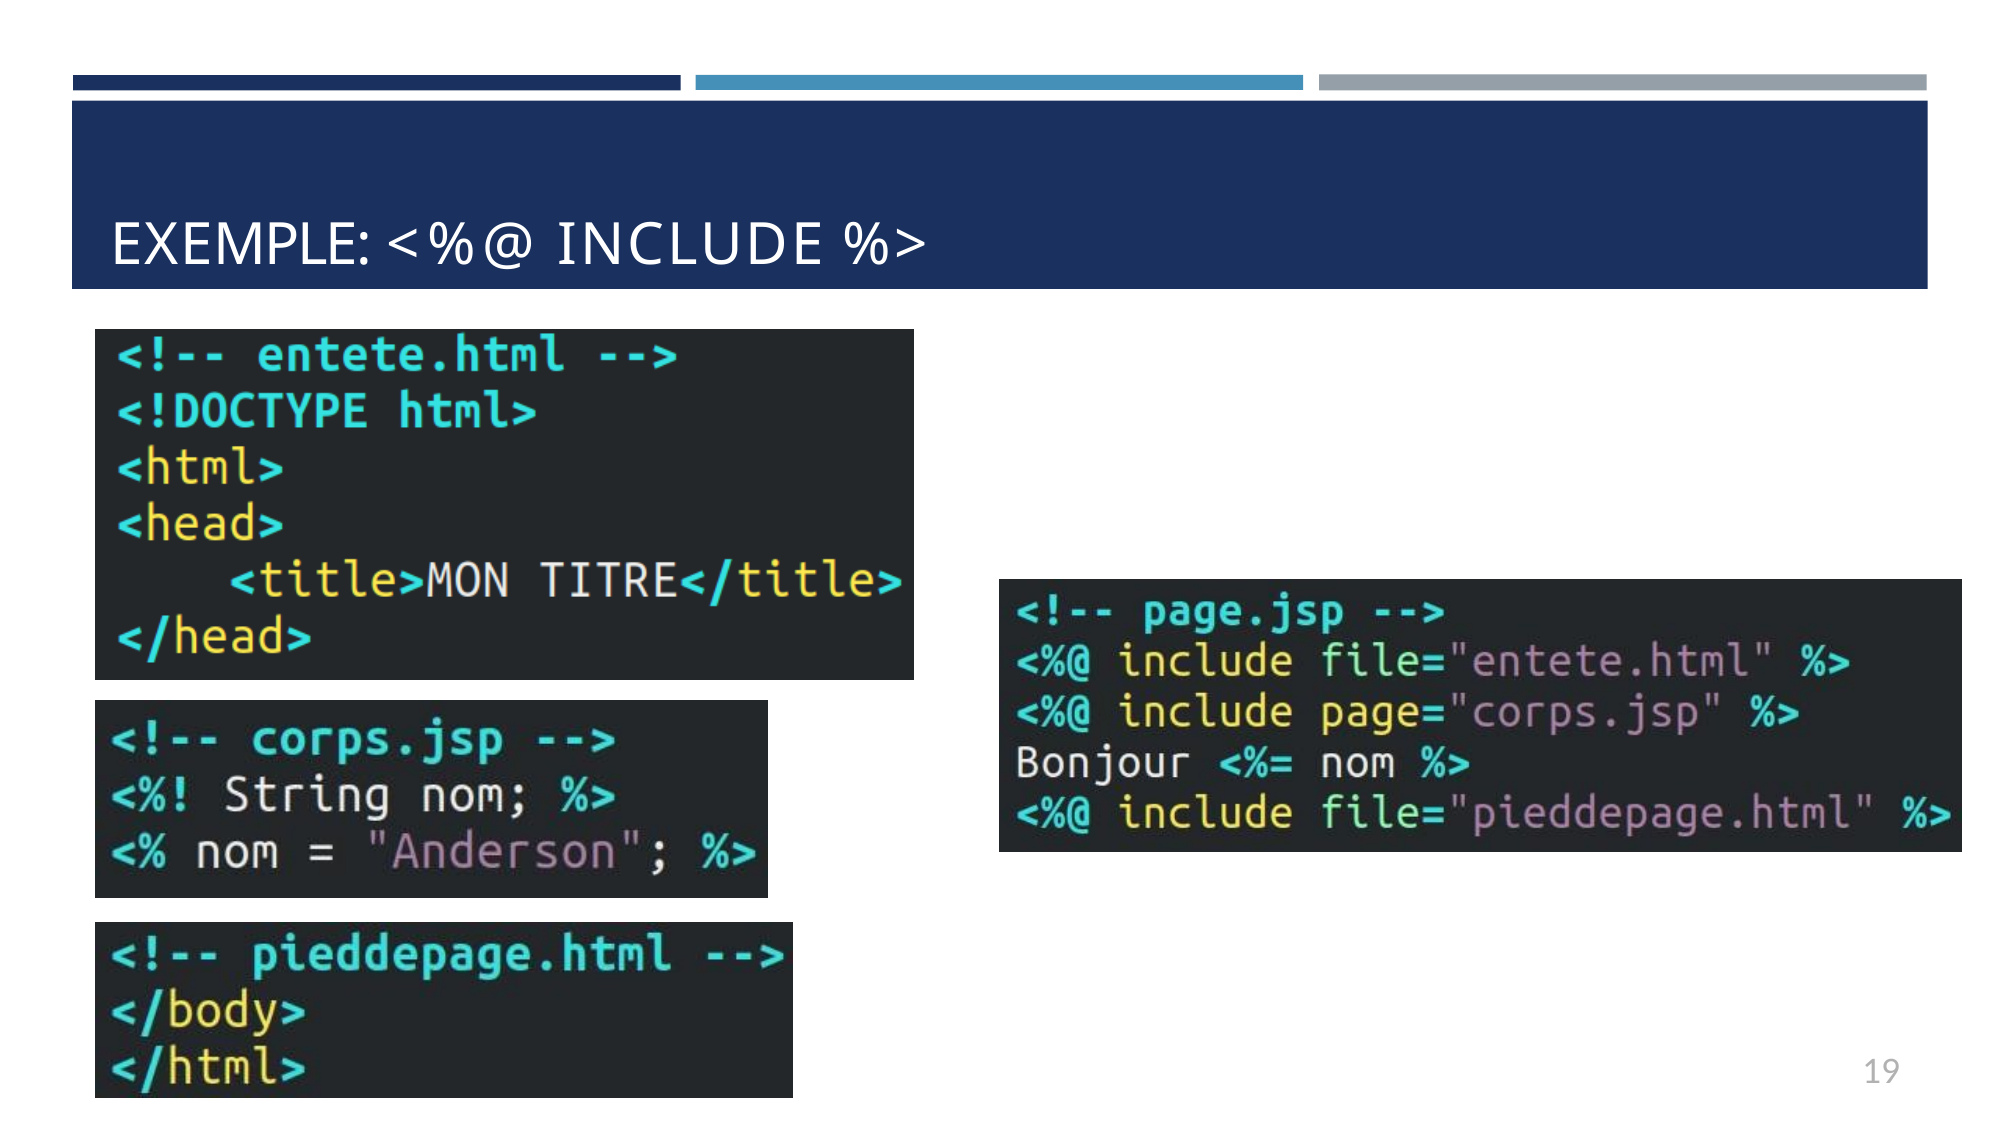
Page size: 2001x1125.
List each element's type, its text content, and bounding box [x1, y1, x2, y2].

picture [999, 579, 1962, 853]
picture [94, 329, 915, 680]
title EXEMPLE: <%@ INCLUDE %> [72, 100, 1928, 289]
picture [94, 921, 793, 1098]
picture [94, 700, 768, 898]
slide_number 19 [1440, 1046, 1900, 1103]
